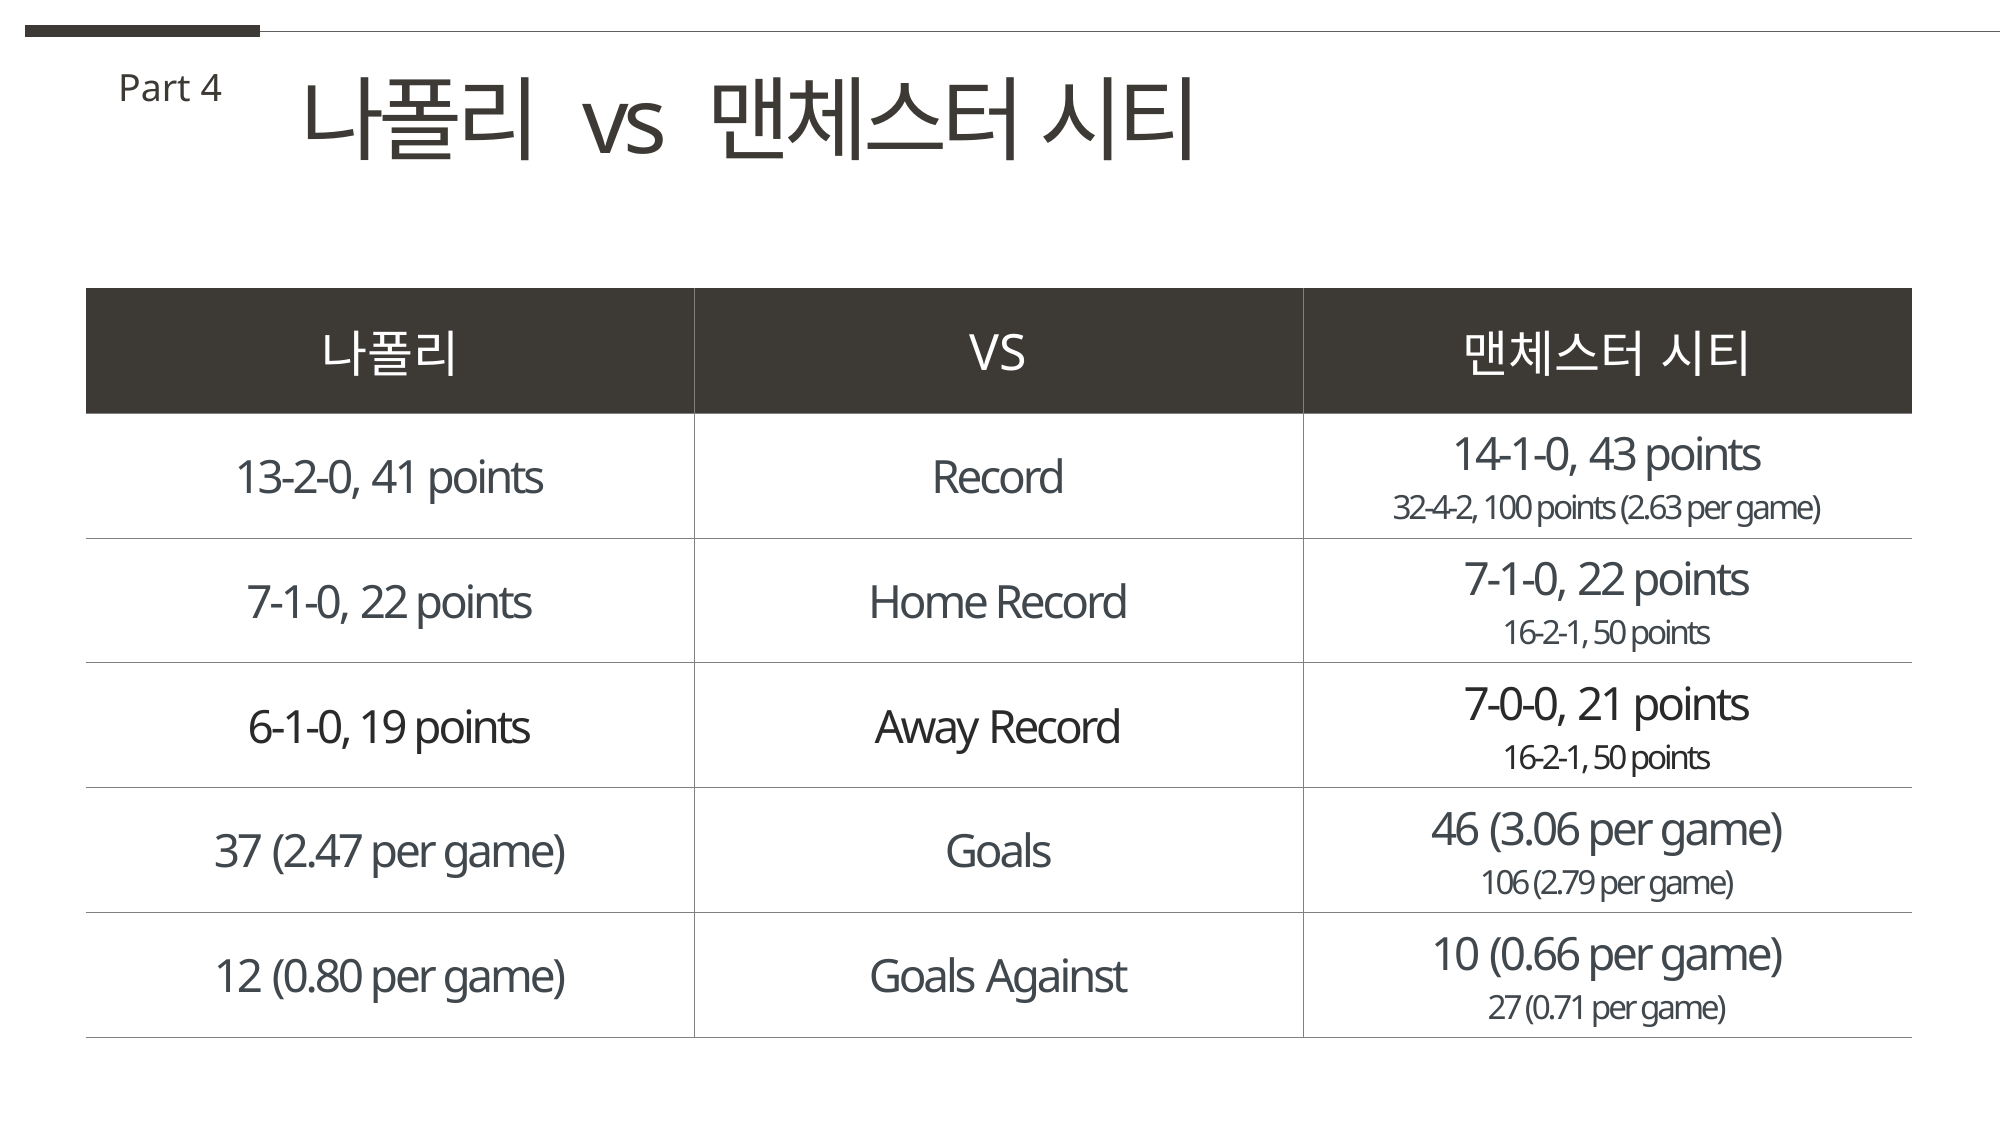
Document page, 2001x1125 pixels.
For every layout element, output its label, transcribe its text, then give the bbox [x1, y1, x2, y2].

table_cell 7-1-0, 22 points 16-2-1, 50 points [1304, 539, 1912, 662]
table_cell 37 (2.47 per game) [86, 788, 694, 912]
table_cell 6-1-0, 19 points [86, 663, 694, 787]
table_cell 12 (0.80 per game) [86, 913, 694, 1037]
table_cell 13-2-0, 41 points [86, 414, 694, 538]
table_header 나폴리 [86, 288, 694, 413]
table_cell Away Record [695, 663, 1303, 787]
table_cell 7-1-0, 22 points [86, 539, 694, 662]
text_box Part 4 [103, 56, 237, 117]
table_header VS [695, 288, 1303, 413]
table_cell 14-1-0, 43 points 32-4-2, 100 points (2.63 per game) [1304, 414, 1912, 538]
table_cell Goals Against [695, 913, 1303, 1037]
table_cell Record [695, 414, 1303, 538]
text_box 나폴리 vs 맨체스터 시티 [285, 54, 1217, 179]
table_cell Goals [695, 788, 1303, 912]
table_cell 46 (3.06 per game) 106 (2.79 per game) [1304, 788, 1912, 912]
table_cell 10 (0.66 per game) 27 (0.71 per game) [1304, 913, 1912, 1037]
table_header 맨체스터 시티 [1304, 288, 1912, 413]
table_cell Home Record [695, 539, 1303, 662]
table_cell 7-0-0, 21 points 16-2-1, 50 points [1304, 663, 1912, 787]
